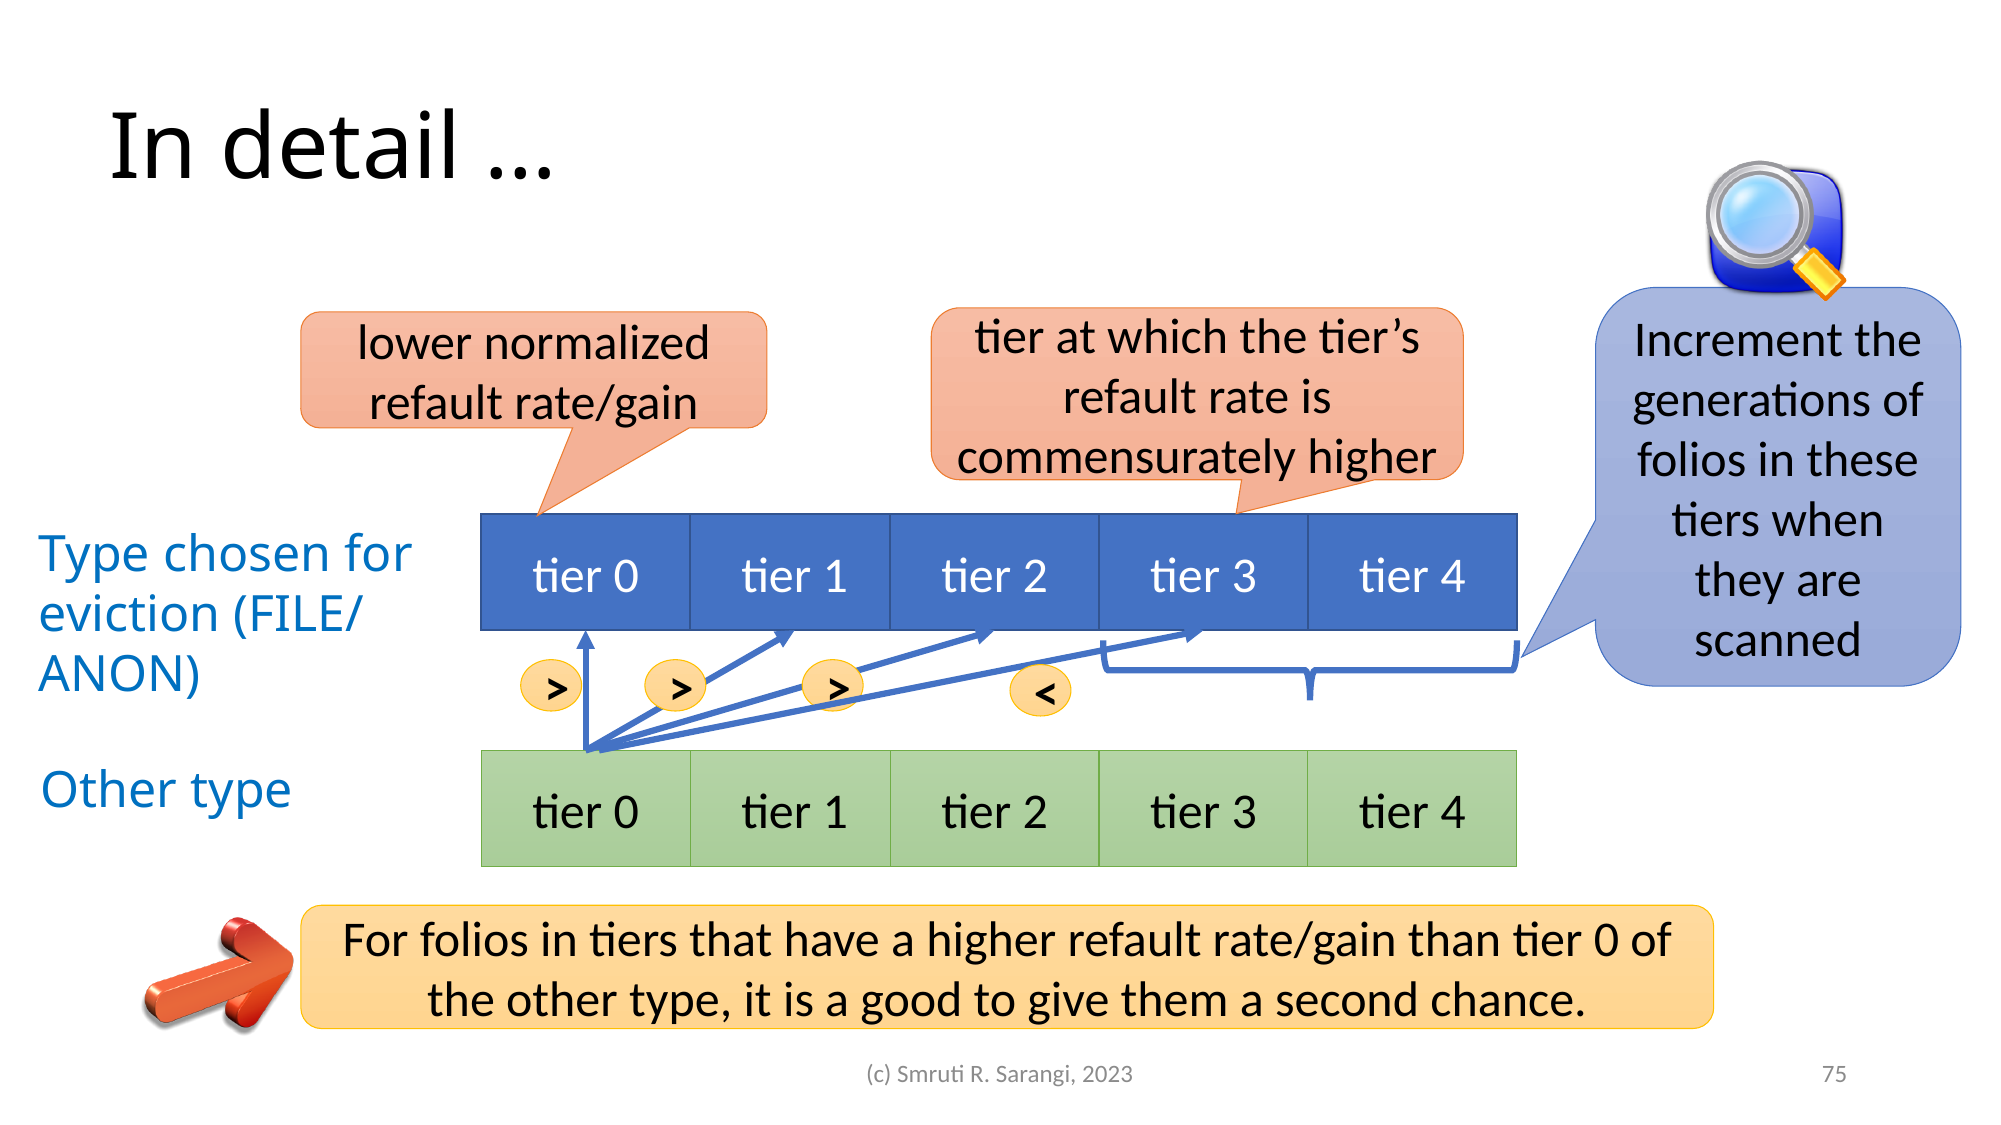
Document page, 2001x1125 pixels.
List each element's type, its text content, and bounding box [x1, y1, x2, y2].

text_box For folios in tiers that have a higher refault rate/gain than tier 0 of the other type, it is a good to give them a second chance. [329, 904, 1715, 1030]
text_box tier at which the tier’s refault rate is commensurately higher [930, 307, 1464, 515]
text_box > [520, 659, 583, 712]
title In detail … [94, 40, 1820, 258]
text_box tier 4 [1307, 513, 1518, 631]
footer (c) Smruti R. Sarangi, 2023 [662, 1042, 1338, 1103]
text_box tier 3 [1098, 513, 1307, 631]
text_box [1204, 640, 1518, 701]
text_box tier 3 [1099, 750, 1307, 867]
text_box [598, 630, 1204, 751]
text_box tier 4 [1307, 750, 1517, 867]
picture [1705, 160, 1847, 302]
text_box tier 2 [890, 751, 1099, 867]
text_box lower normalized refault rate/gain [300, 311, 768, 518]
text_box tier 0 [480, 513, 689, 631]
text_box tier 1 [690, 751, 890, 867]
text_box tier 2 [889, 513, 1098, 630]
text_box Type chosen for eviction (FILE/ ANON) [24, 514, 441, 709]
text_box Increment the generations of folios in these tiers when they are scanned [1520, 286, 1962, 687]
slide_number 75 [1412, 1042, 1863, 1103]
picture [120, 876, 329, 1085]
text_box Other type [25, 750, 322, 826]
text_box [585, 630, 598, 751]
text_box tier 0 [481, 750, 690, 867]
text_box tier 1 [689, 513, 889, 630]
